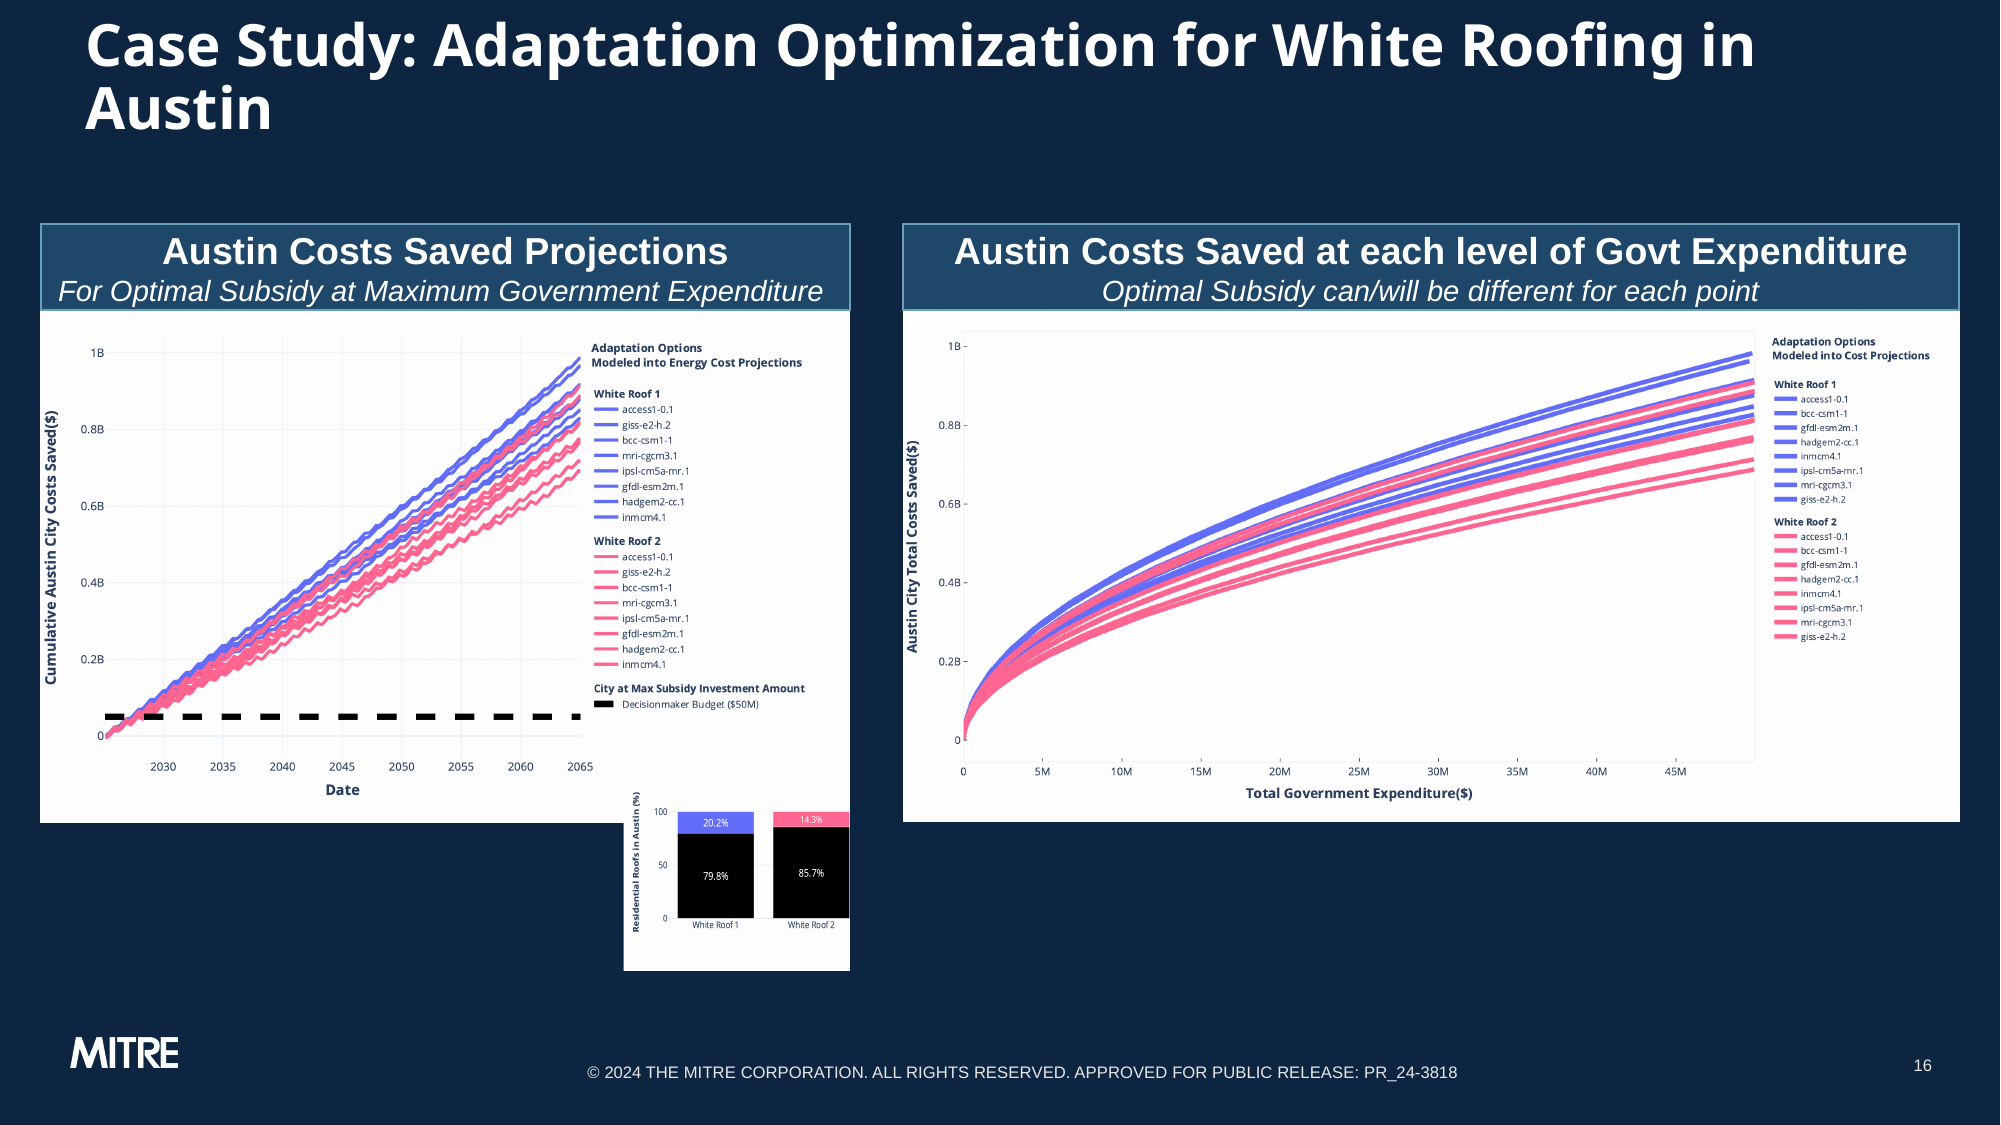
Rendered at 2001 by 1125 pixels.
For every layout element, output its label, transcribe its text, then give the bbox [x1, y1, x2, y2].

slide_number 16 [1830, 1050, 1933, 1080]
text_box Austin Costs Saved at each level of Govt Expenditure Optimal Subsidy can/will be different for each point [902, 223, 1960, 311]
text_box Austin Costs Saved Projections For Optimal Subsidy at Maximum Government Expenditure [40, 223, 851, 256]
picture [70, 1037, 178, 1068]
text_box © 2024 THE MITRE CORPORATION. ALL RIGHTS RESERVED. APPROVED FOR PUBLIC RELEASE: PR_24-3818 [299, 1057, 1747, 1088]
title Case Study: Adaptation Optimization for White Roofing in Austin [70, 60, 1931, 150]
picture [40, 256, 851, 971]
picture [903, 256, 1960, 822]
